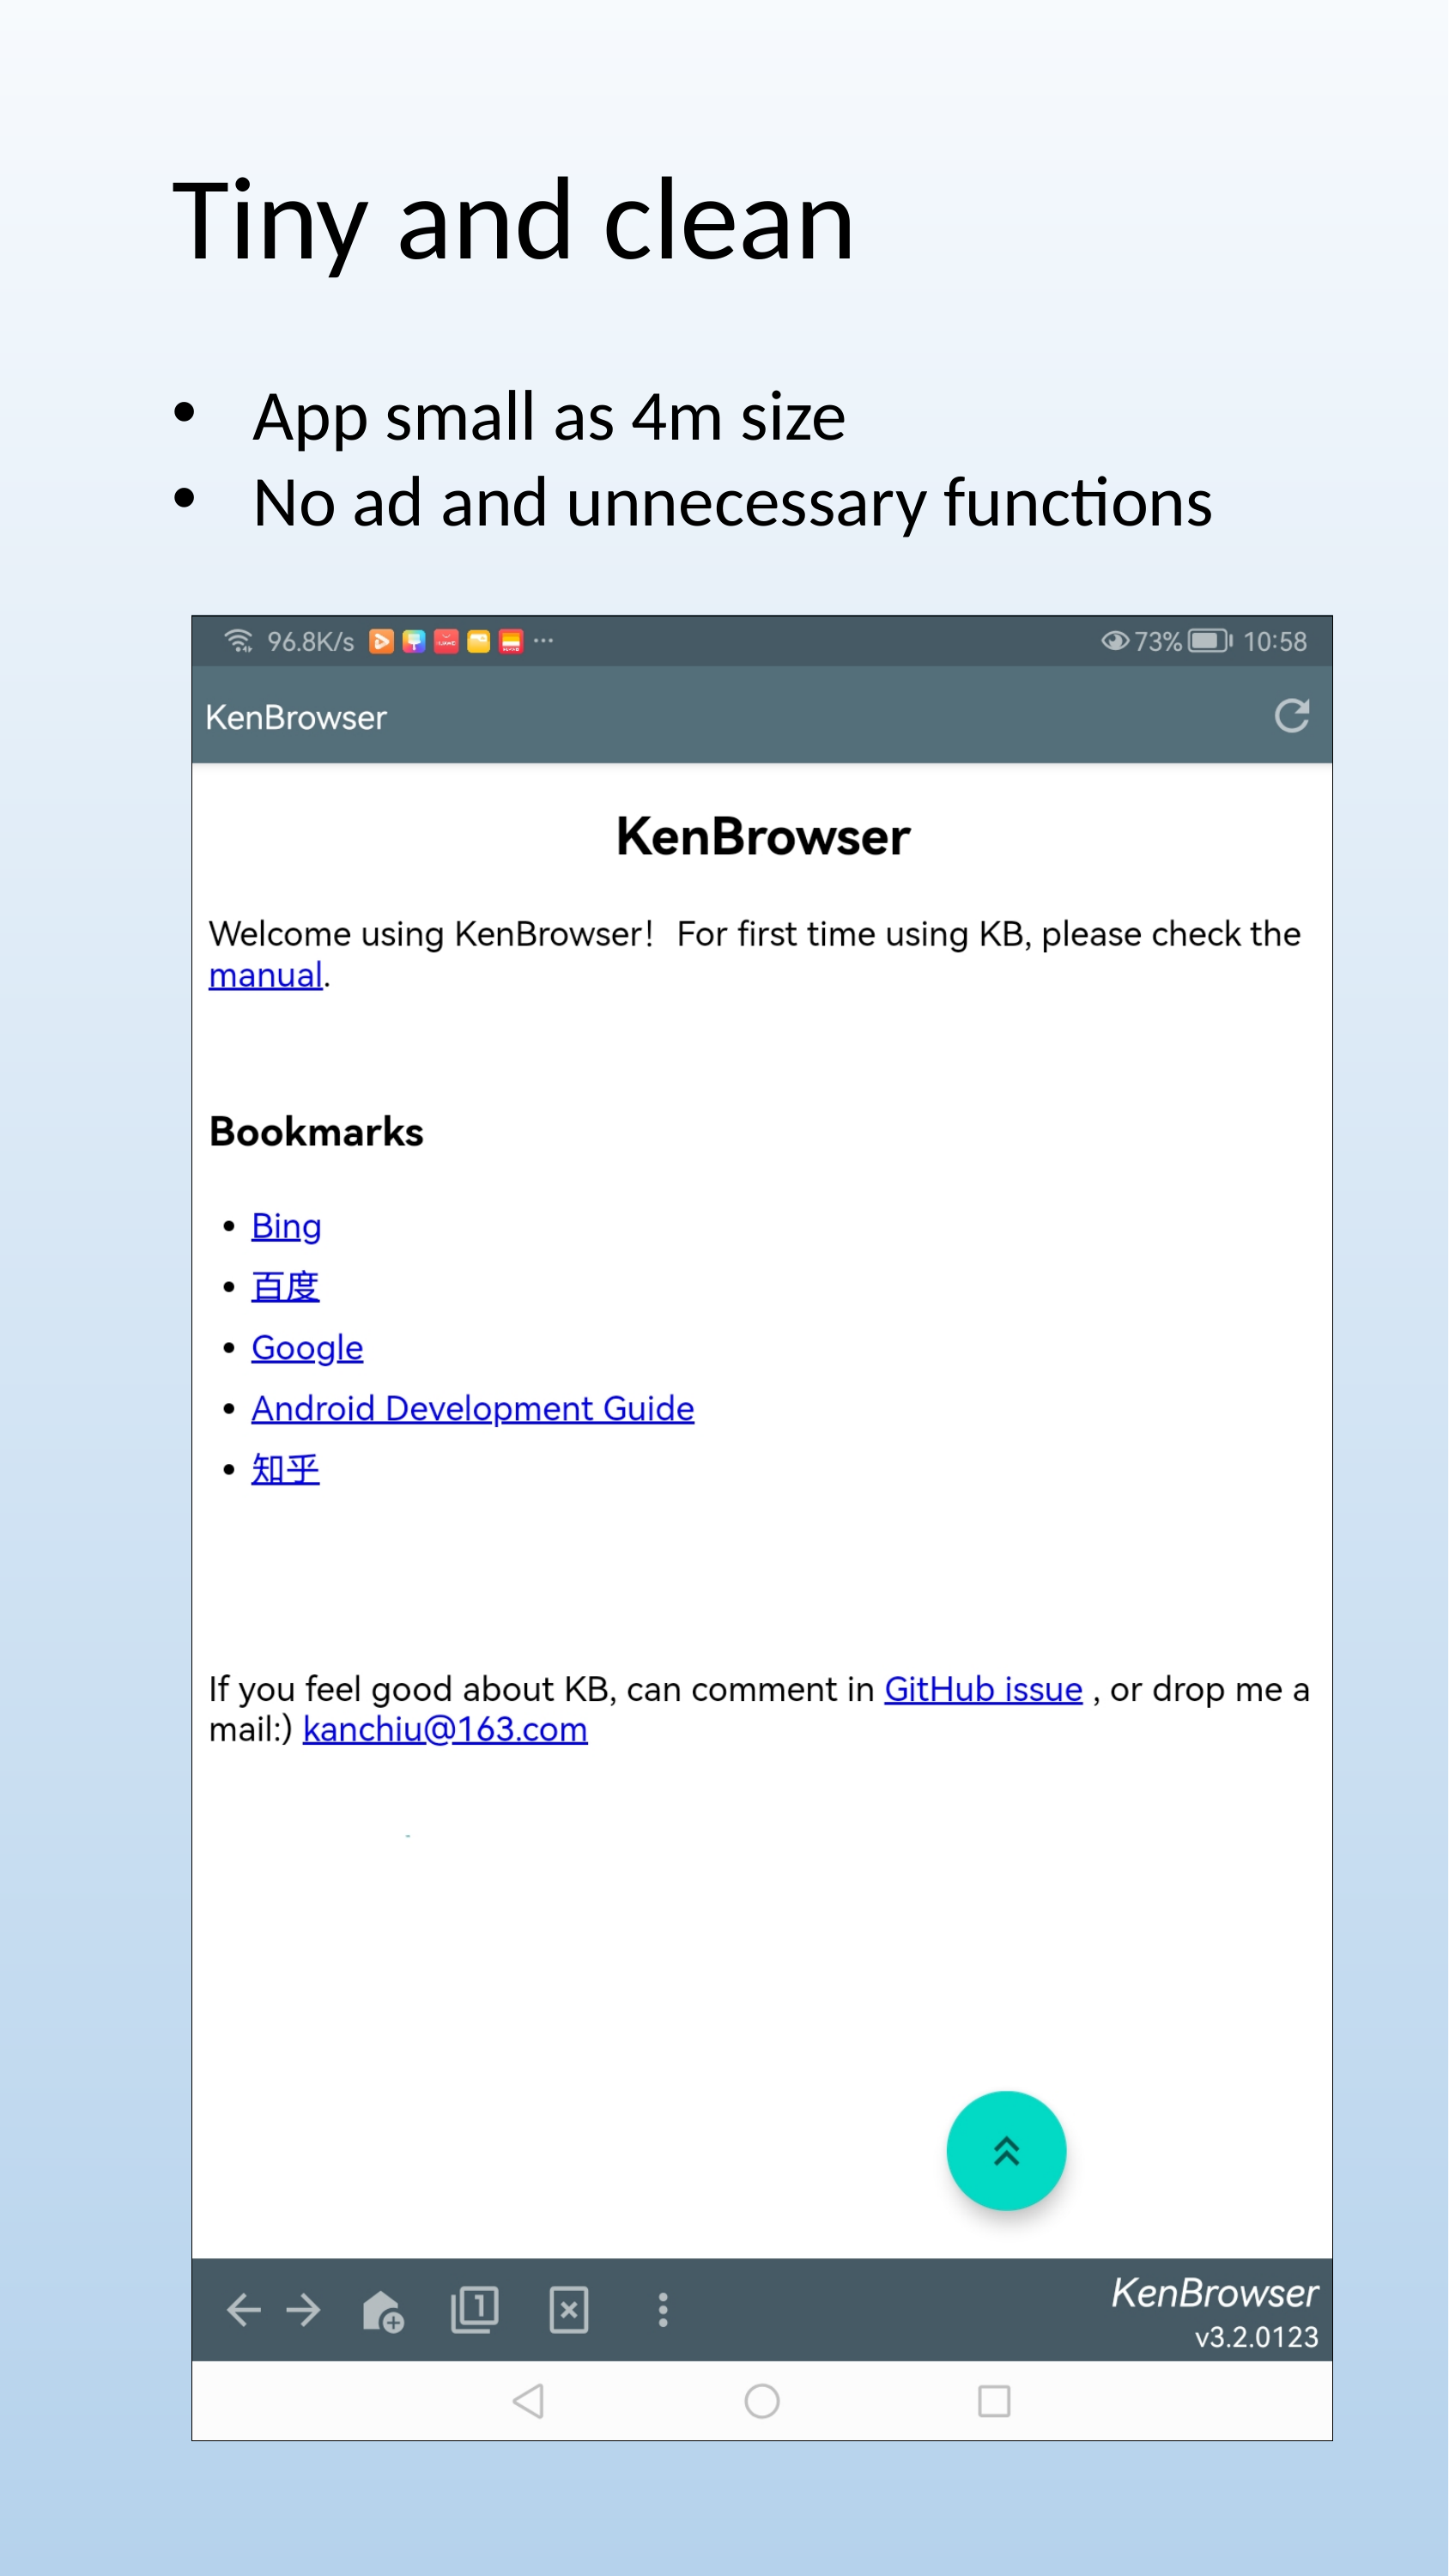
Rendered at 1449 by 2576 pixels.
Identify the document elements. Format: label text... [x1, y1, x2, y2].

text_box Tiny and clean App small as 4m size No ad and unnecessary functions [159, 134, 1307, 547]
picture [191, 615, 1333, 2441]
